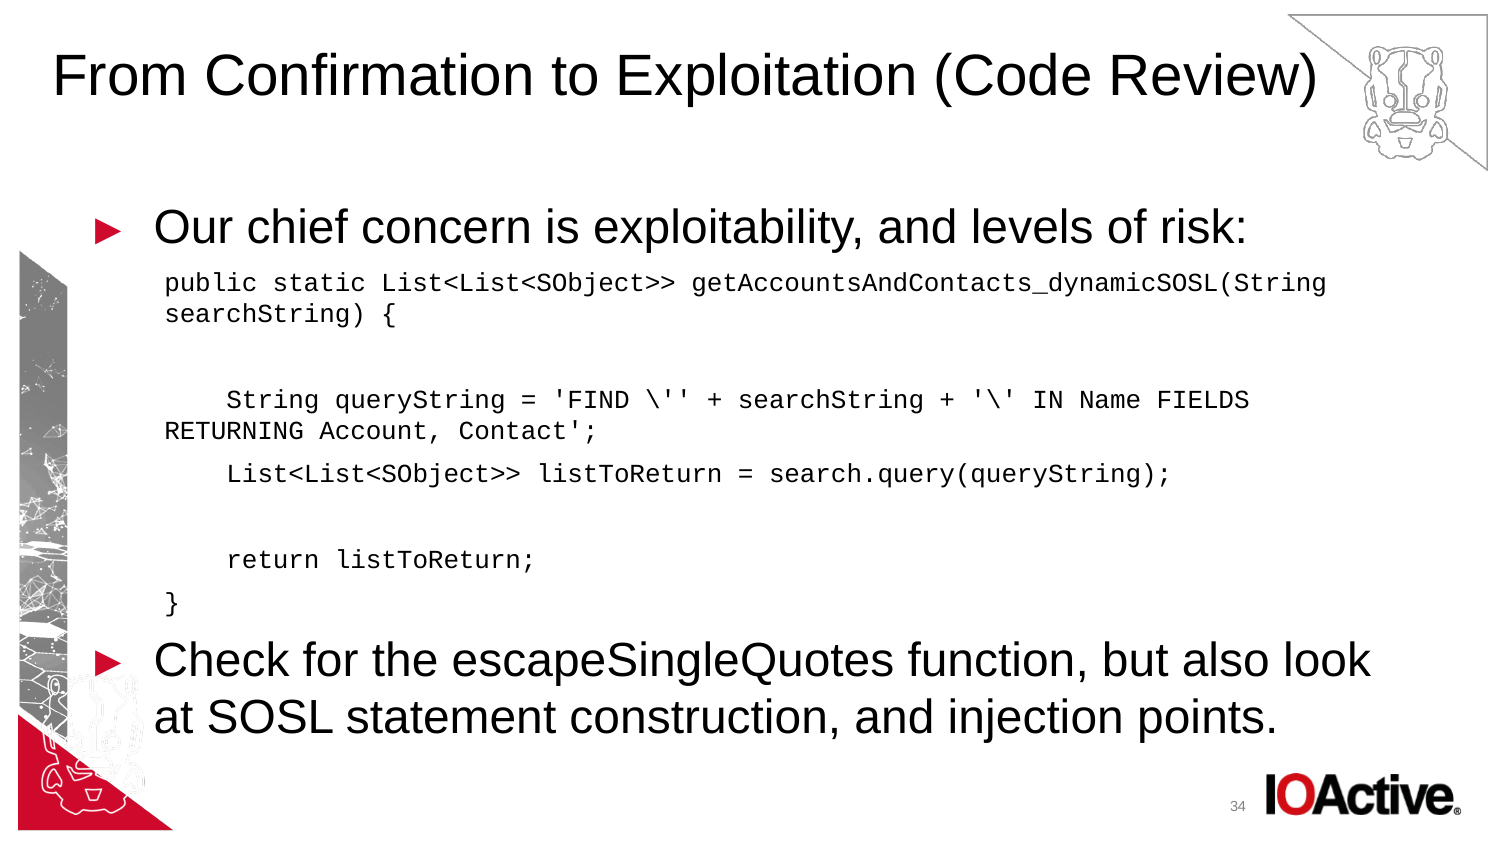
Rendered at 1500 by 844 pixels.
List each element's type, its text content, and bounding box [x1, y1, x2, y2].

picture [17, 673, 173, 831]
picture [1287, 13, 1488, 171]
list Our chief concern is exploitability, and levels of risk: public static List<List<SObject>> getAccountsAndContacts_dynamicSOSL(String searchString) { String queryString = 'FIND \'' + searchString + '\' IN Name FIELDS RETURNING Account, Contact'; List<List<SObject>> listToReturn = search.query(queryString); return listToReturn; } Check for the escapeSingleQuotes function, but also look at SOSL statement construction, and injection points. [80, 188, 1415, 762]
picture [1263, 769, 1464, 820]
title From Confirmation to Exploitation (Code Review) [52, 46, 1354, 185]
